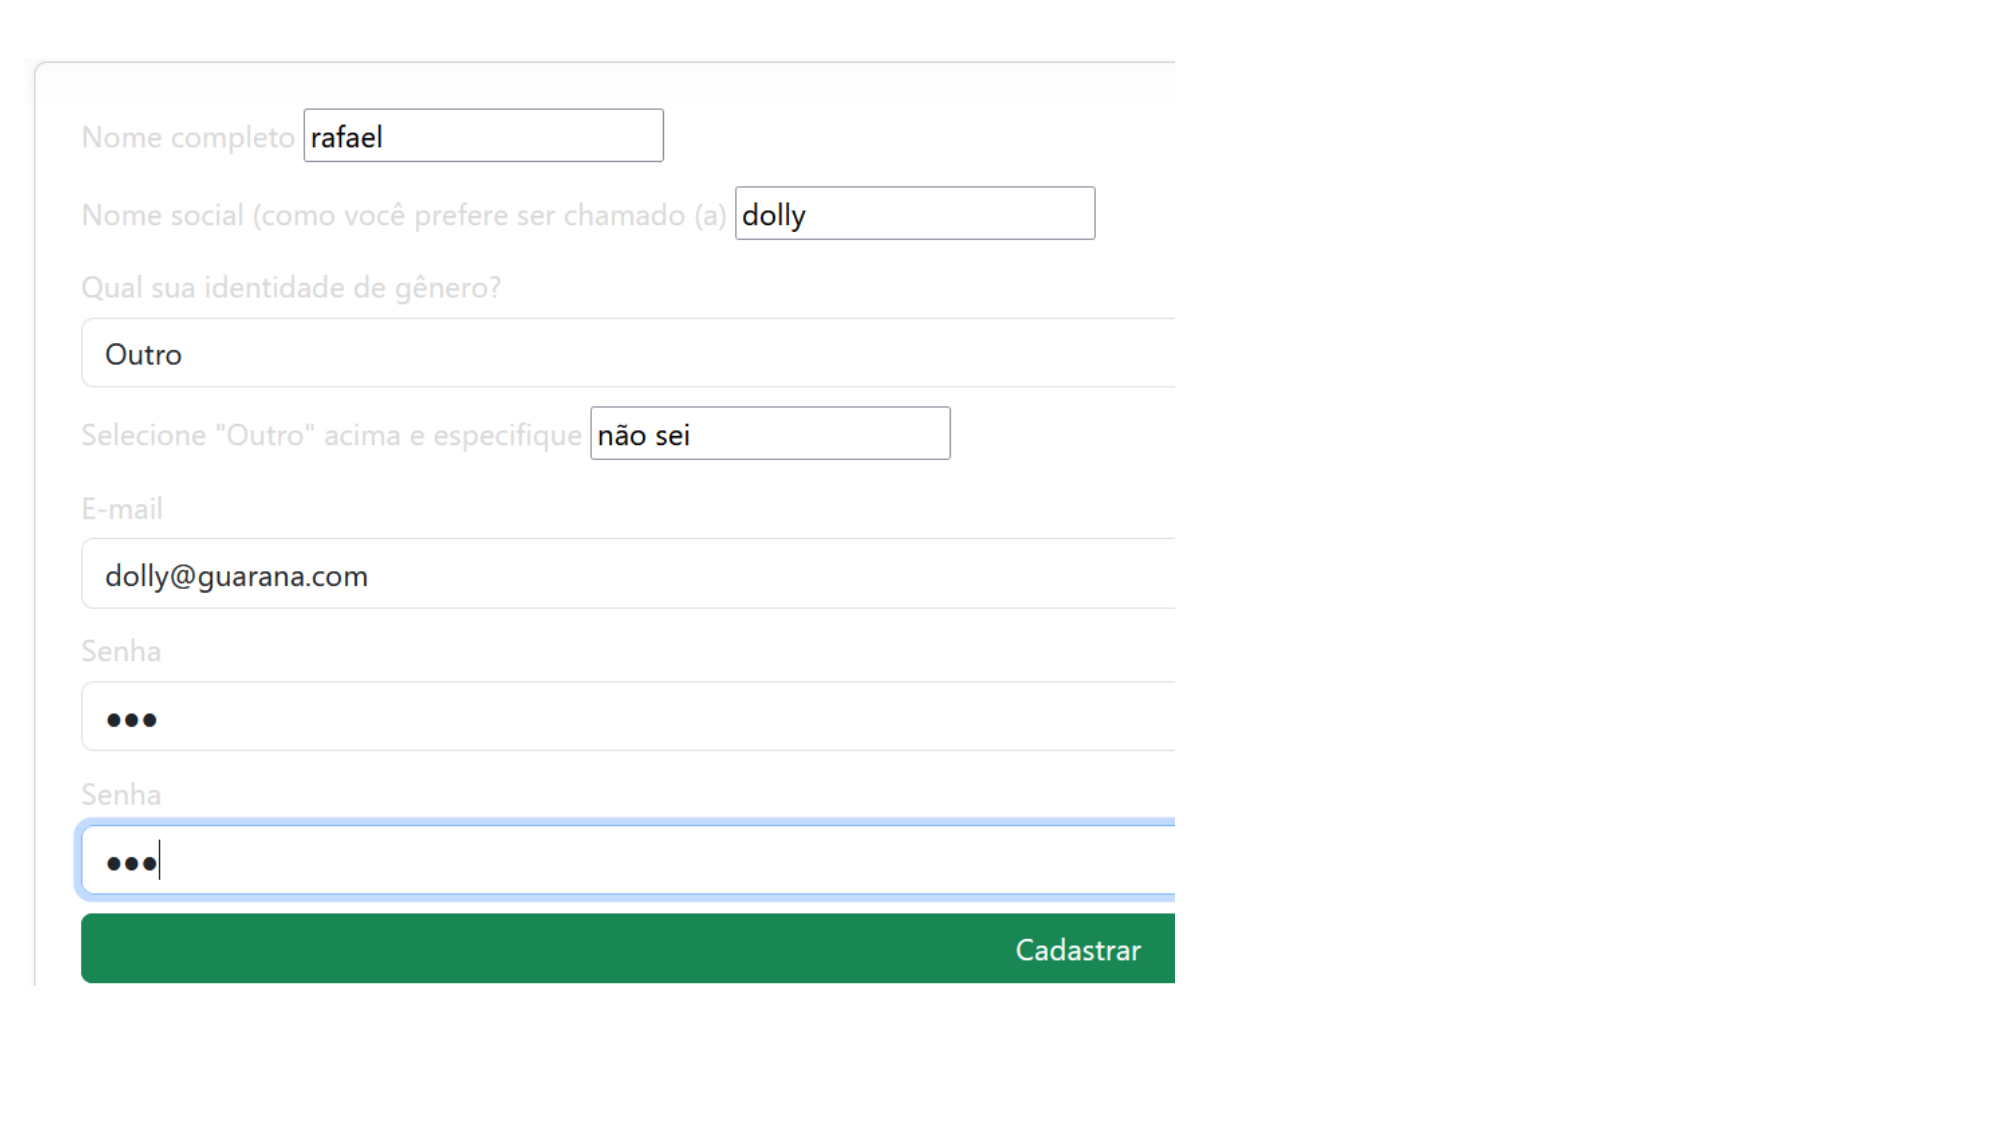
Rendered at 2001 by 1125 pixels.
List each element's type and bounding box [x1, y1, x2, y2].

picture [25, 59, 1175, 986]
